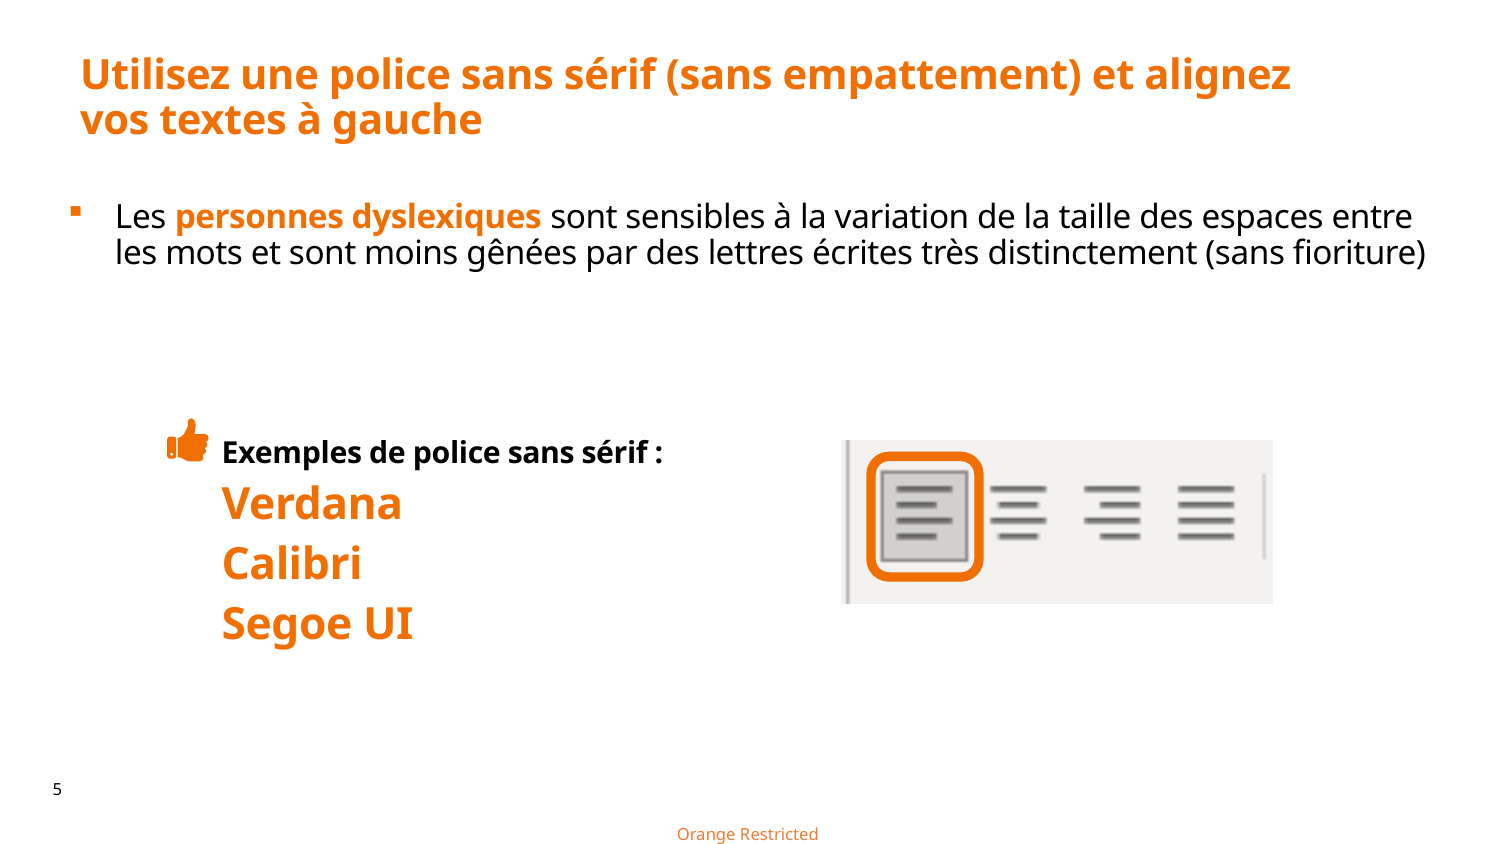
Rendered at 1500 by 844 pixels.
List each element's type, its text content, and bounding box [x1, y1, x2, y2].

title Utilisez une police sans sérif (sans empattement) et alignez vos textes à gauche [65, 45, 1341, 116]
text_box Les personnes dyslexiques sont sensibles à la variation de la taille des espaces entre les mots et sont moins gênées par des lettres écrites très distinctement (sans fioriture) [53, 192, 1459, 279]
picture [841, 440, 1274, 604]
text_box [167, 418, 209, 462]
list Exemples de police sans sérif : Verdana Calibri Segoe UI [206, 429, 880, 658]
